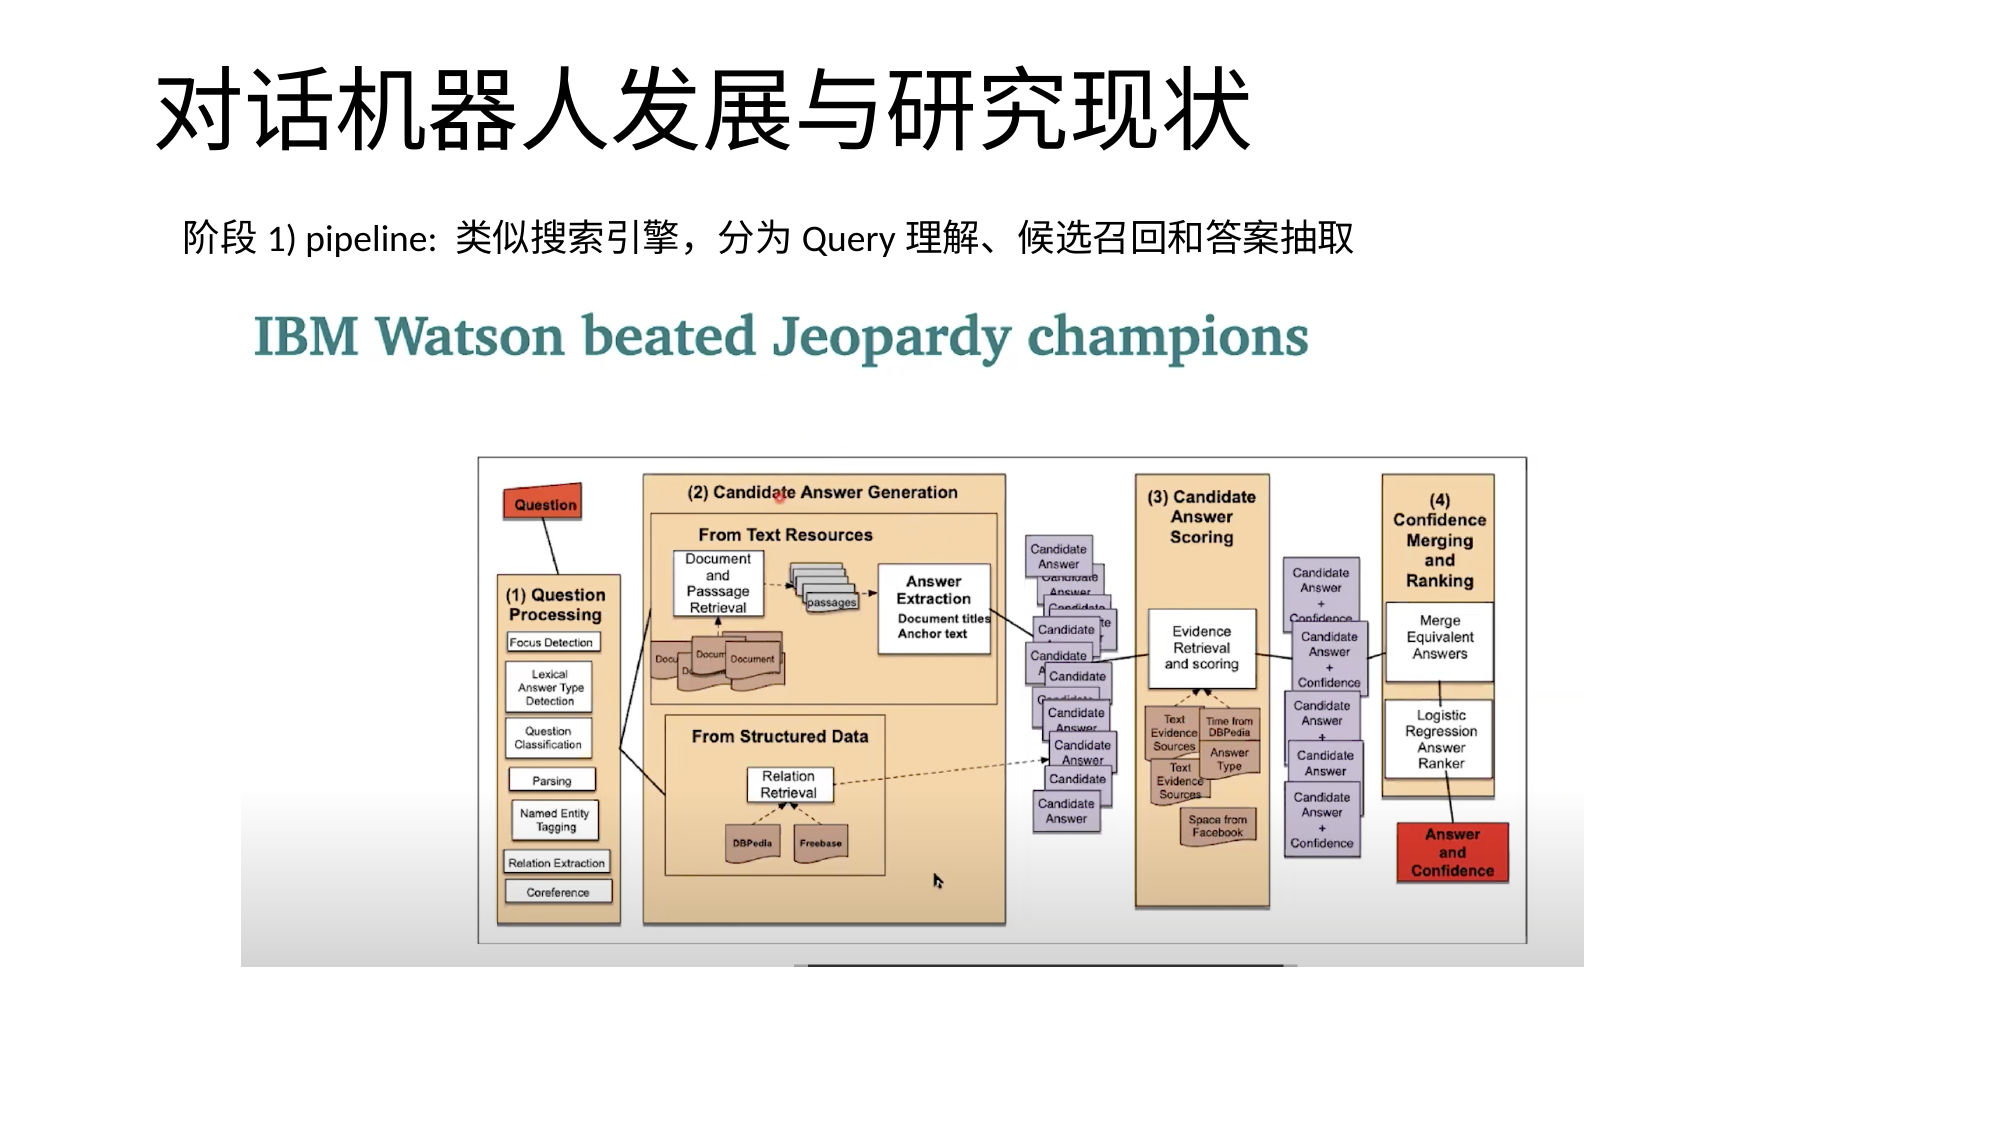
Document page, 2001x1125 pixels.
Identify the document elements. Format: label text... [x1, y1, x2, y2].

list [241, 277, 1584, 967]
text_box 阶段1) pipeline: 类似搜索引擎，分为Query理解、候选召回和答案抽取 [168, 206, 1400, 267]
title 对话机器人发展与研究现状 [137, 59, 1863, 278]
